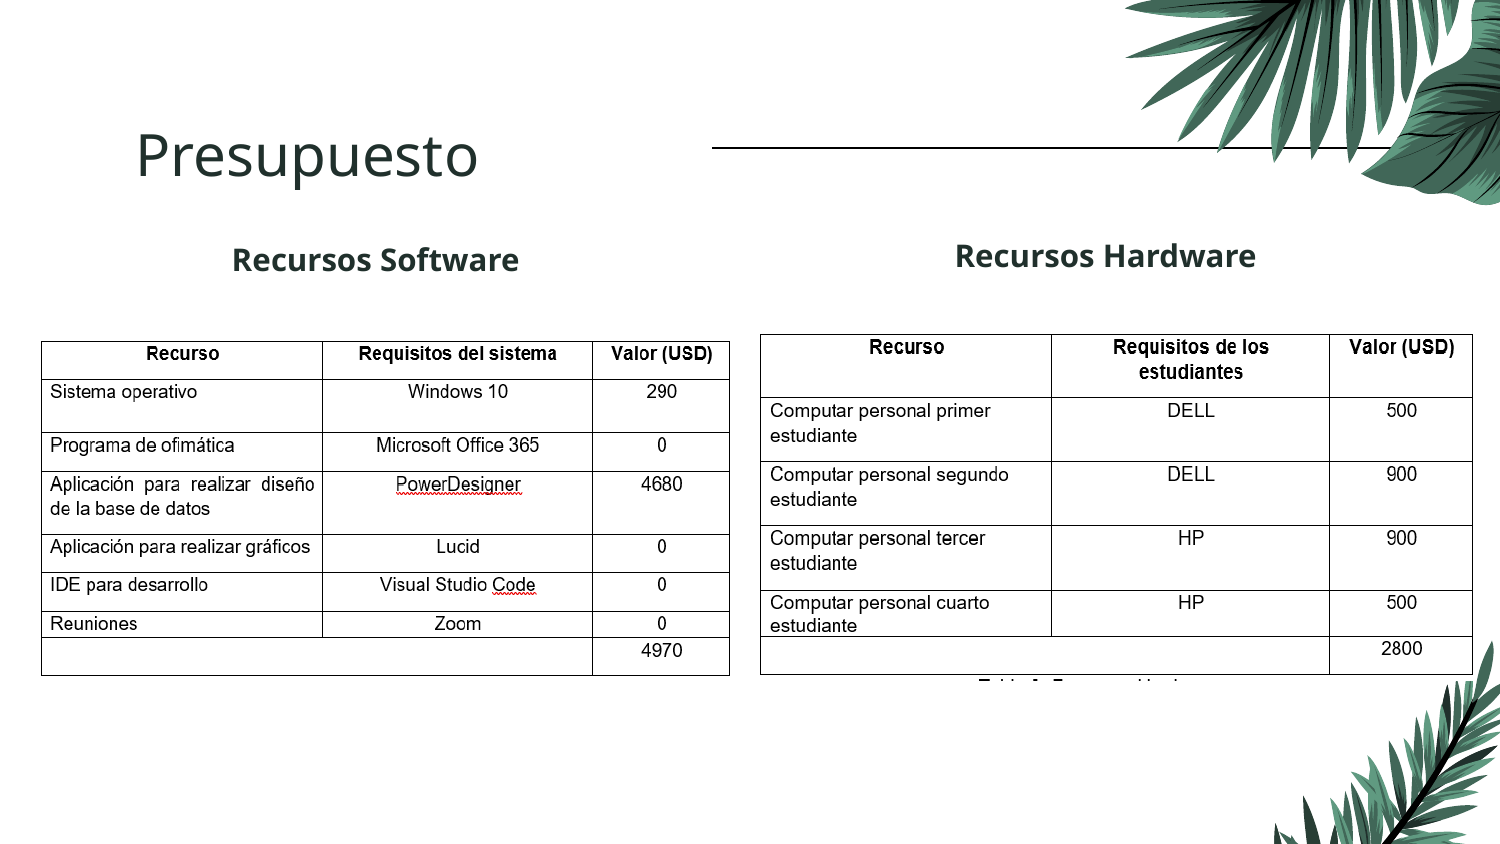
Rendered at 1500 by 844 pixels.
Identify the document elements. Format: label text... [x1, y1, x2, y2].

text_box Recursos Software [231, 233, 539, 278]
picture [755, 329, 1476, 681]
picture [38, 329, 732, 681]
text_box Recursos Hardware [954, 238, 1277, 274]
title Presupuesto [120, 103, 726, 193]
